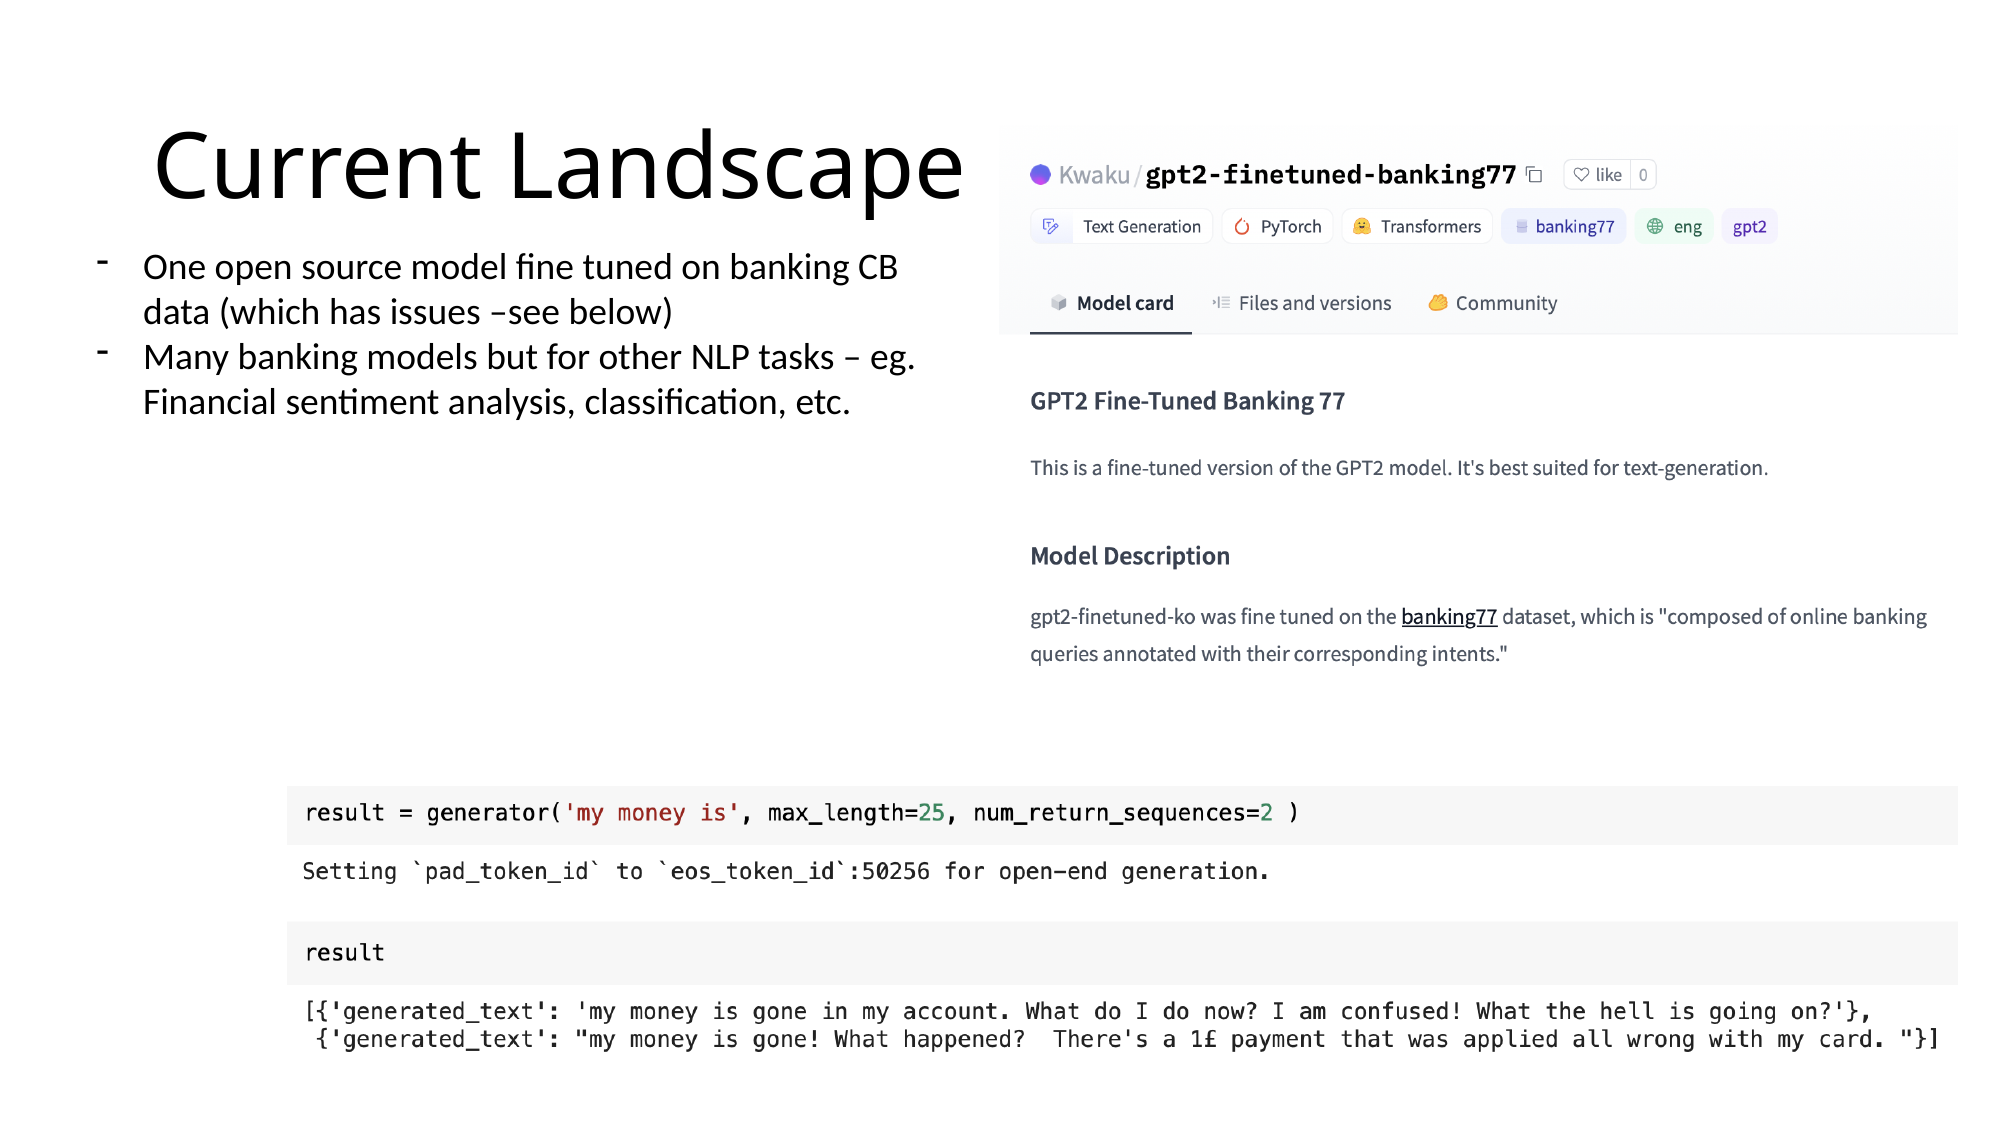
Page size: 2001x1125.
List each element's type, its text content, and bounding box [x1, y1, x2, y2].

picture [287, 786, 1958, 1066]
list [999, 125, 1958, 697]
title Current Landscape [137, 59, 1863, 278]
text_box One open source model fine tuned on banking CB data (which has issues –see below) Many banking models but for other NLP tasks – eg. Financial sentiment analysis, classification, etc. [81, 234, 962, 430]
